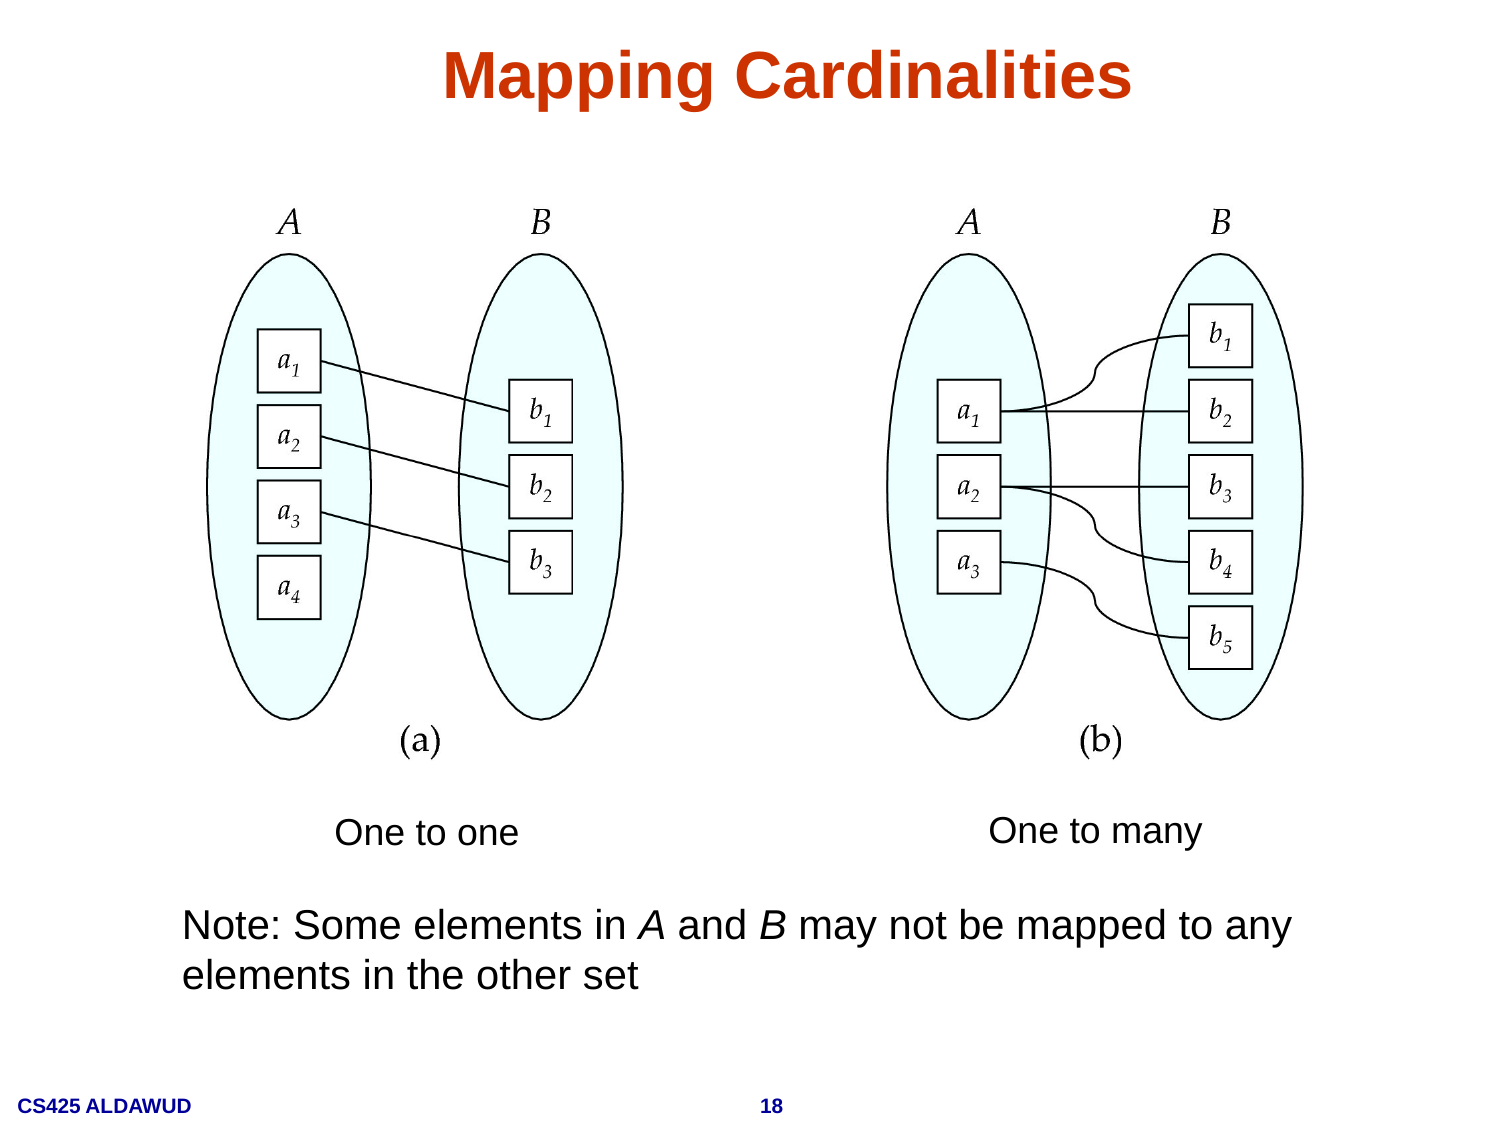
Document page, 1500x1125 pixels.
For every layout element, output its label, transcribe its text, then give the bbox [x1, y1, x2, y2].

text_box One to many [973, 798, 1218, 859]
picture [206, 199, 1307, 761]
title Mapping Cardinalities [125, 18, 1452, 120]
text_box Note: Some elements in A and B may not be mapped to any elements in the other set [167, 890, 1319, 1005]
text_box One to one [310, 800, 544, 861]
